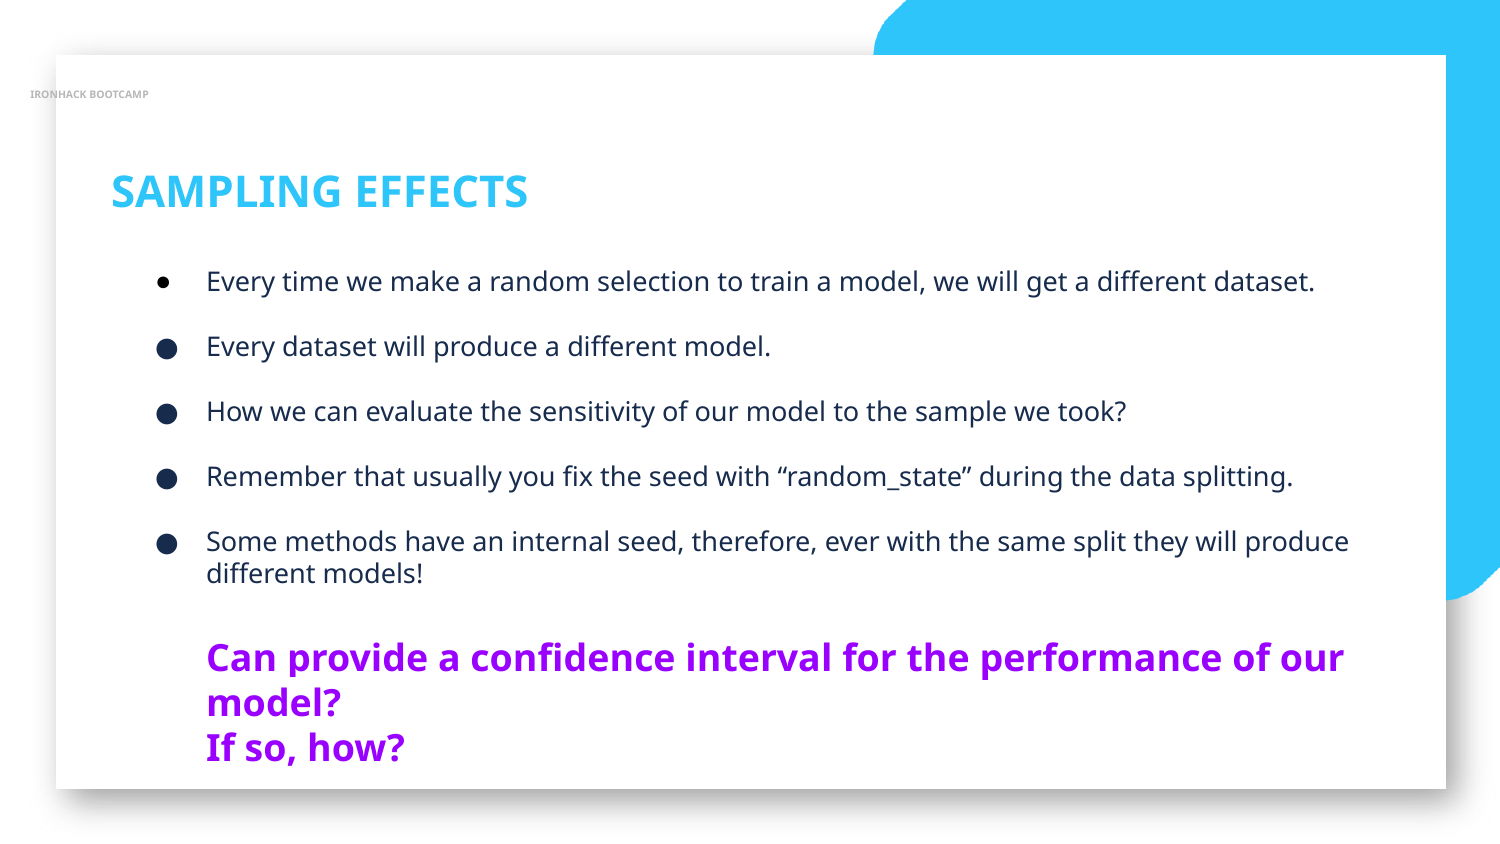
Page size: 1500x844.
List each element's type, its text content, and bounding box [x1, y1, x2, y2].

picture [0, 0, 1500, 844]
text_box Every time we make a random selection to train a model, we will get a different dataset. Every dataset will produce a different model. How we can evaluate the sensitivity of our model to the sample we took? Remember that usually you fix the seed with “random_state” during the data splitting. Some methods have an internal seed, therefore, ever with the same split they will produce different models! Can provide a confidence interval for the performance of our model? If so, how? [115, 249, 1389, 733]
text_box SAMPLING EFFECTS [96, 149, 1417, 266]
text_box IRONHACK BOOTCAMP [15, 71, 354, 108]
